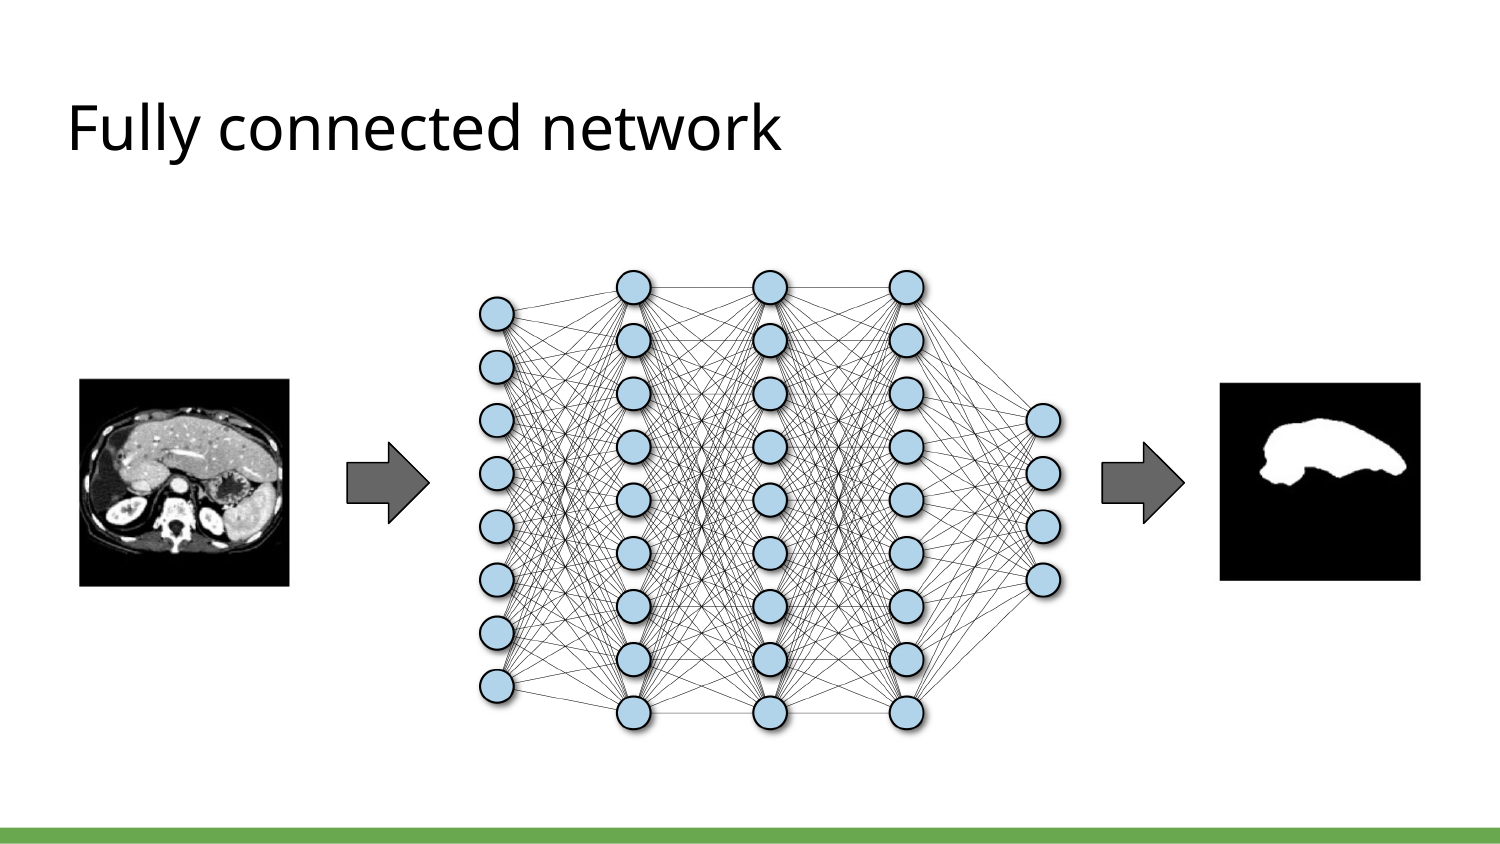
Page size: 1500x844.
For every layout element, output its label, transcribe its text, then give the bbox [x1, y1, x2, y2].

title Fully connected network [51, 72, 1449, 174]
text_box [73, 264, 1427, 742]
